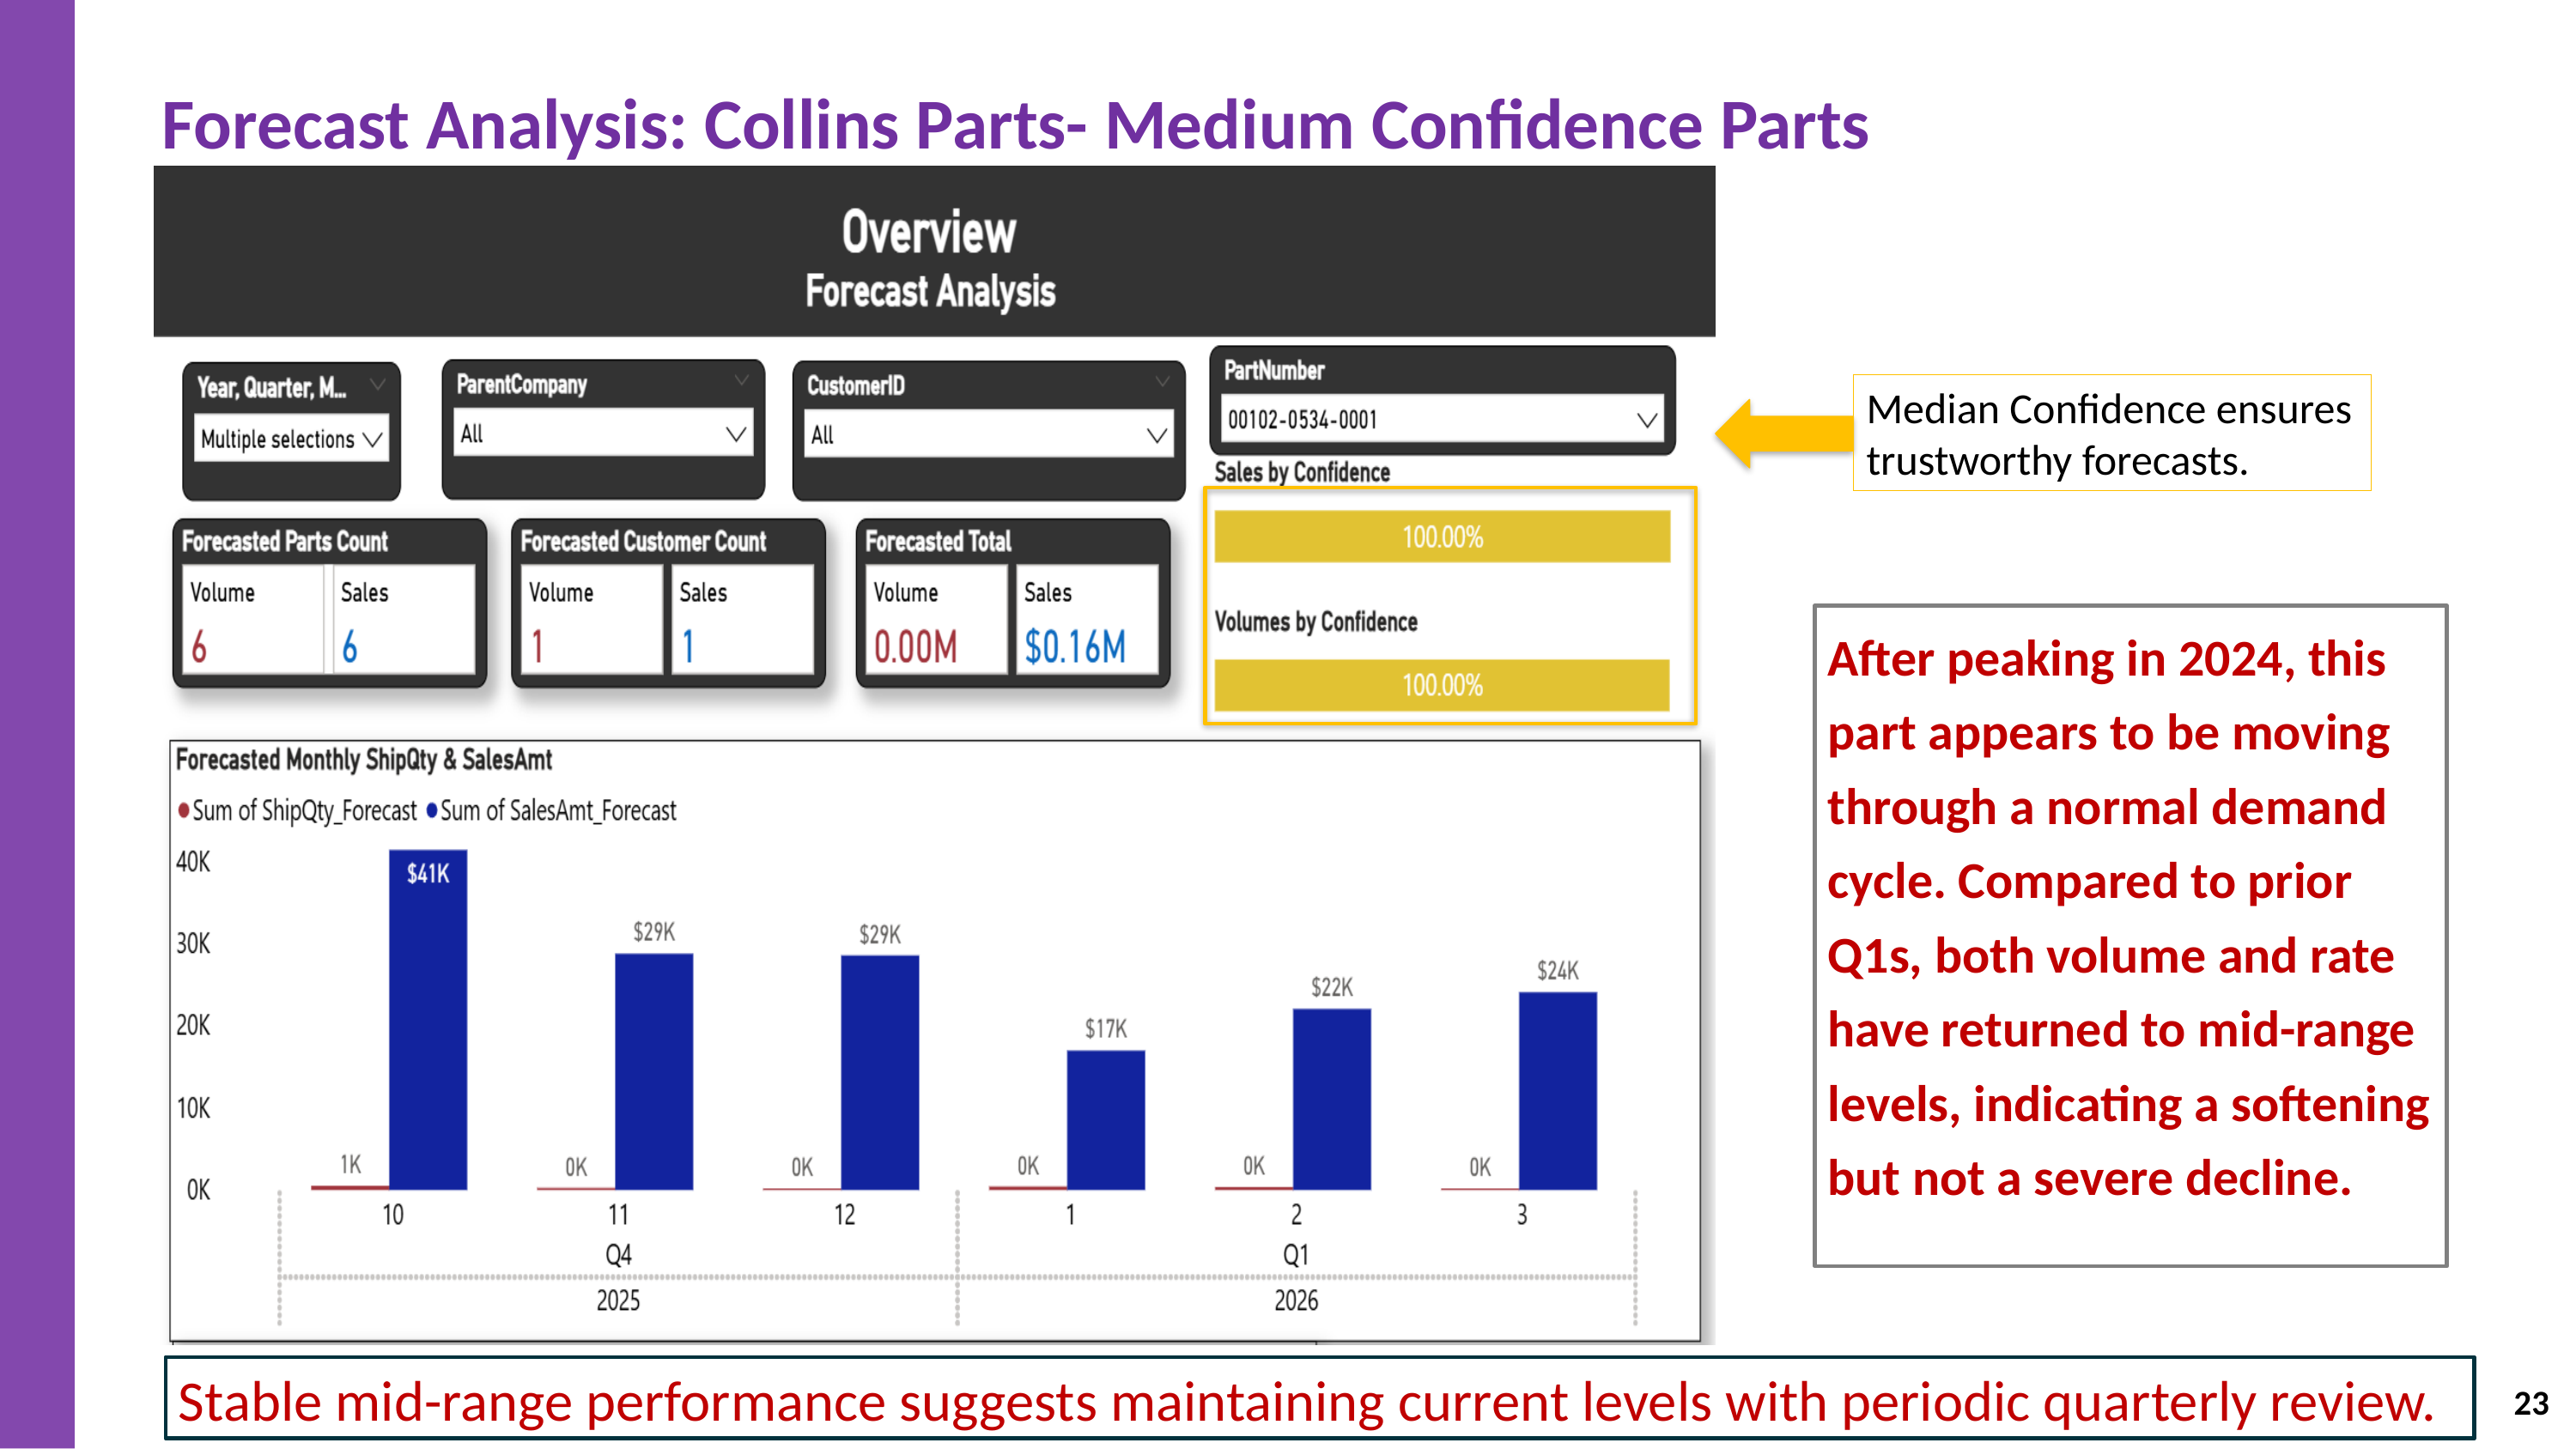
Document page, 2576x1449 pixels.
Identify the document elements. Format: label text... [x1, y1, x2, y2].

text_box Median Confidence ensures trustworthy forecasts. [1853, 374, 2372, 491]
slide_number 23 [2482, 1397, 2563, 1405]
text_box Forecast Analysis: Collins Parts- Medium Confidence Parts [93, 70, 1941, 183]
text_box Stable mid-range performance suggests maintaining current levels with periodic quarterly review. [165, 1356, 2475, 1439]
text_box [1718, 398, 1853, 469]
text_box [0, 0, 76, 1449]
text_box After peaking in 2024, this part appears to be moving through a normal demand cycle. Compared to prior Q1s, both volume and rate have returned to mid-range levels, indicating a softening but not a severe decline. [1813, 603, 2449, 1268]
picture [154, 166, 1716, 1345]
